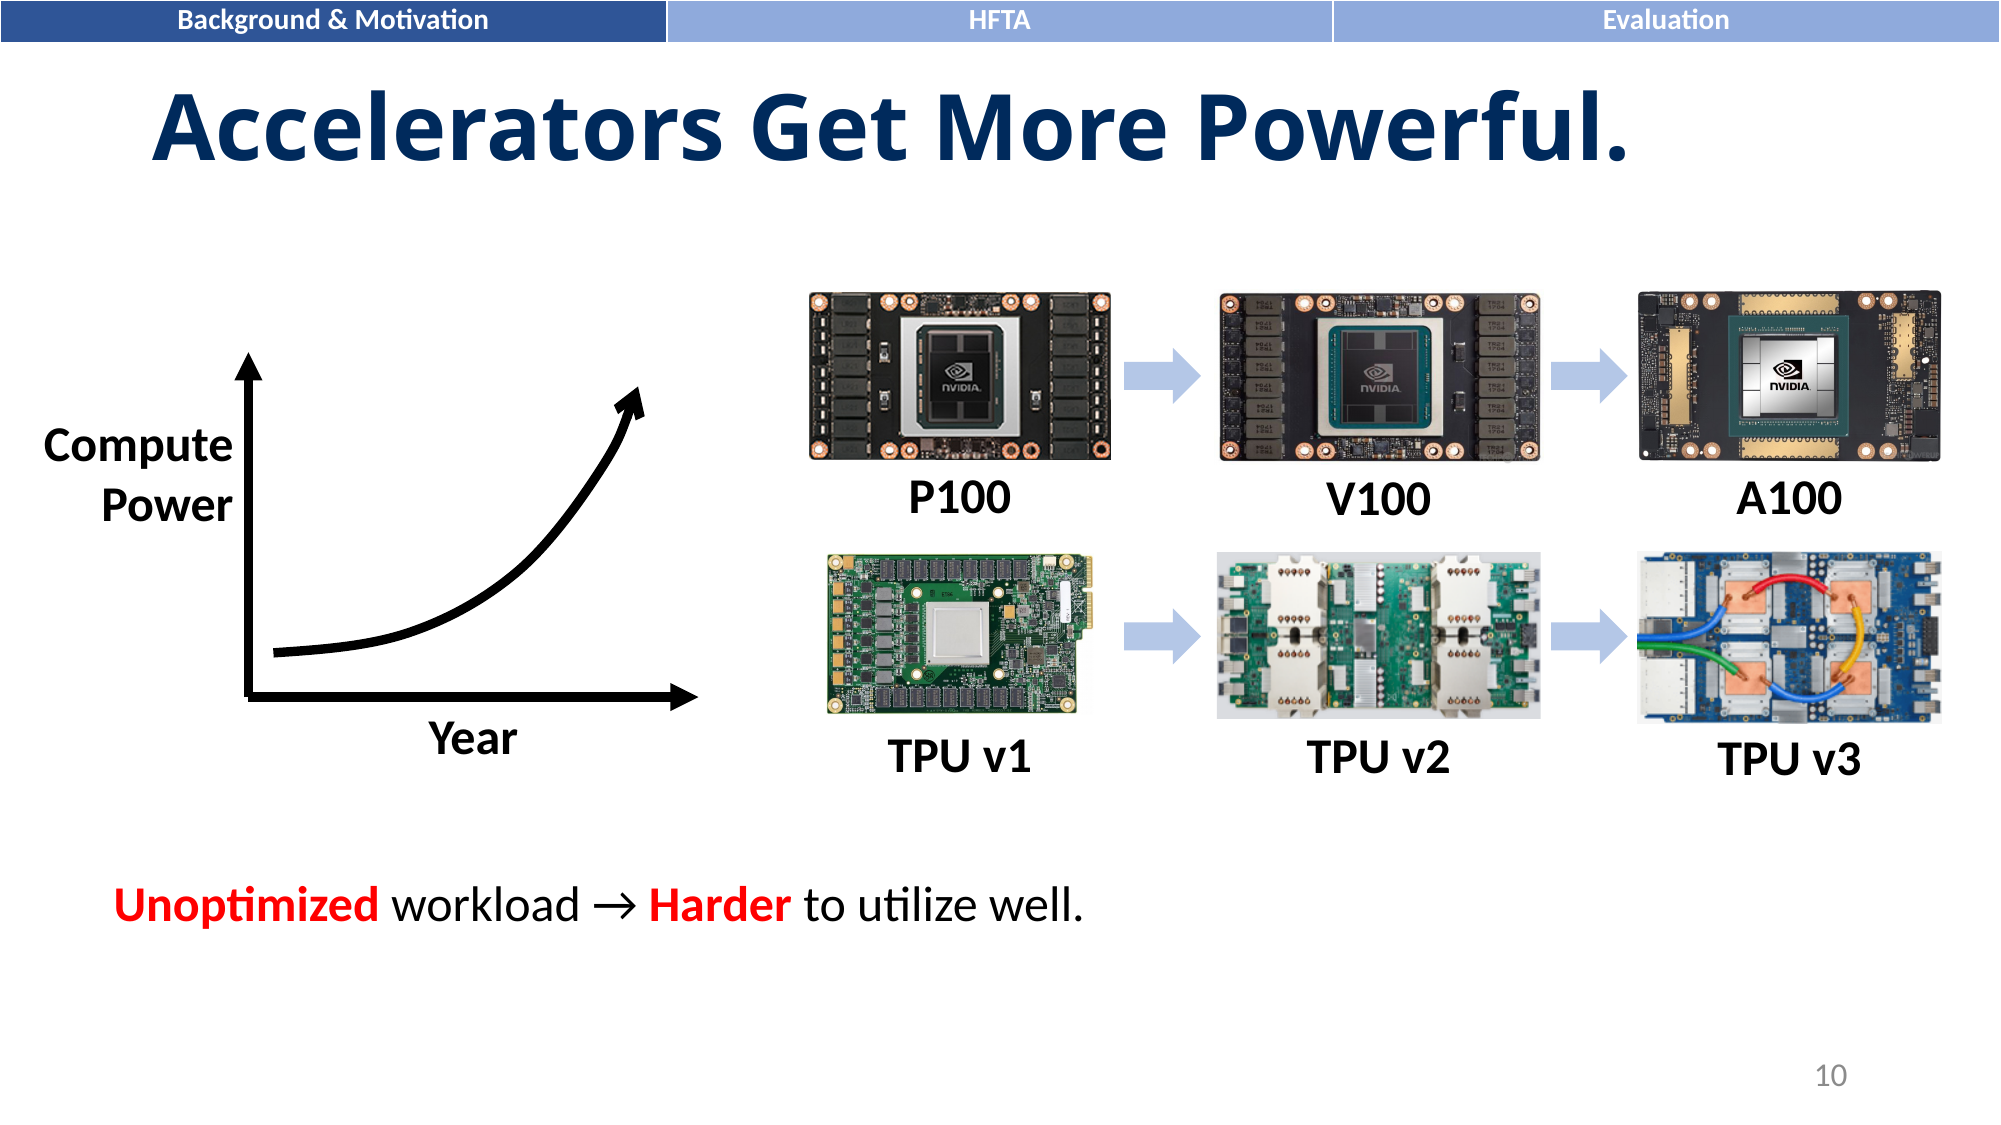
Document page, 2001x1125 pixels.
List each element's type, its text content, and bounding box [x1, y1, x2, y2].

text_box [27, 352, 699, 773]
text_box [1216, 552, 1541, 793]
text_box Unoptimized workload → Harder to utilize well. [98, 863, 1356, 939]
text_box [1549, 345, 1630, 407]
title Accelerators Get More Powerful. [137, 22, 1863, 240]
text_box [1123, 345, 1203, 407]
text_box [1636, 551, 1942, 794]
text_box [1123, 605, 1203, 667]
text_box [825, 553, 1094, 792]
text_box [1636, 290, 1942, 534]
slide_number 10 [1412, 1042, 1863, 1103]
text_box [808, 291, 1111, 533]
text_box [1214, 289, 1544, 534]
text_box [1549, 605, 1630, 667]
